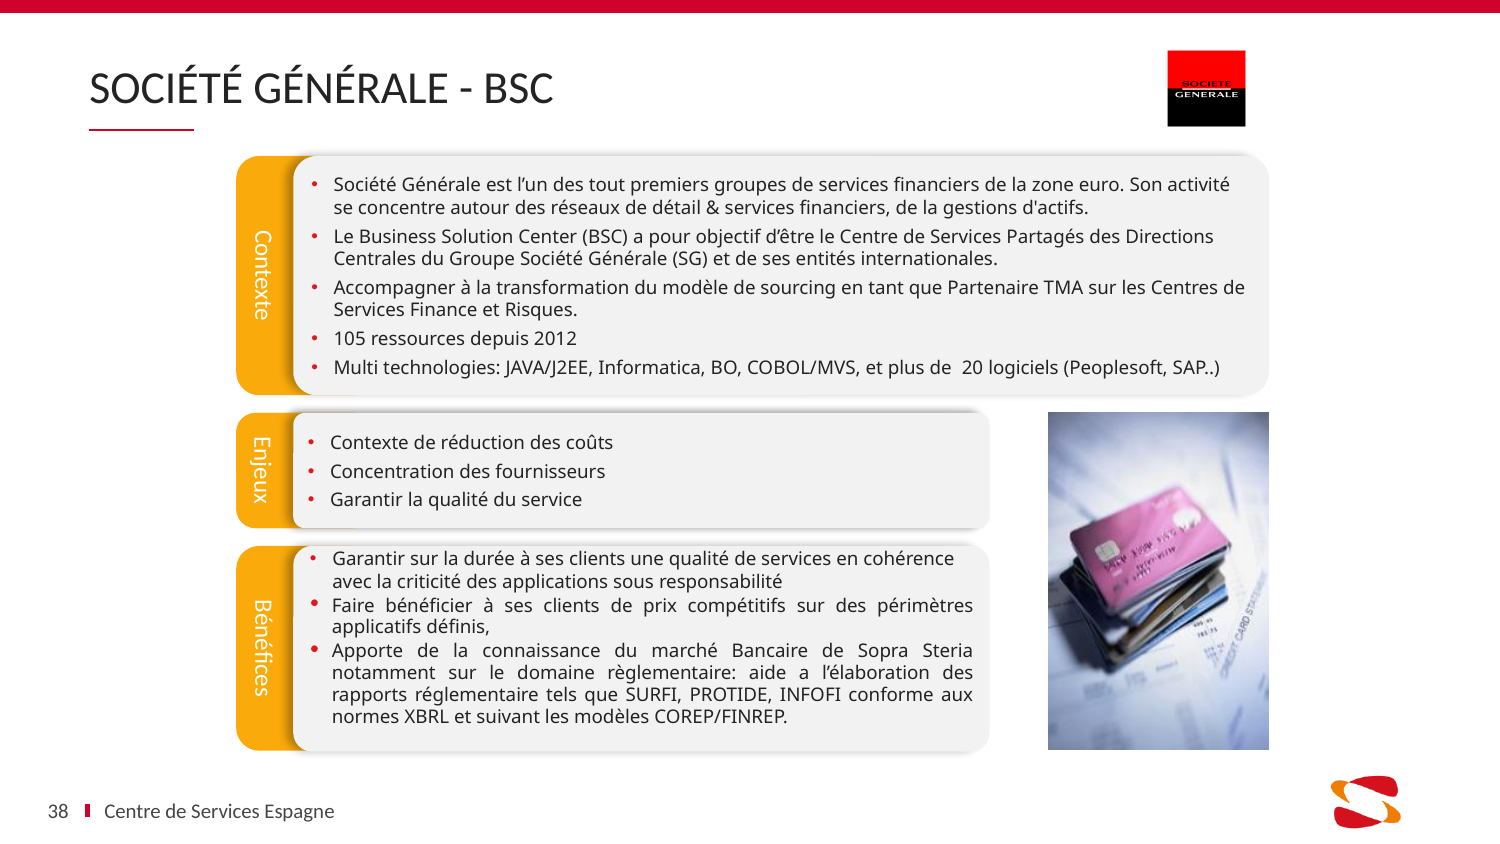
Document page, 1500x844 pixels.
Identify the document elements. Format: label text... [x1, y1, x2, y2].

text_box Bénéfices [234, 543, 293, 753]
title Société générale - BSC [89, 23, 1410, 121]
text_box Contexte [234, 153, 299, 398]
text_box Garantir sur la durée à ses clients une qualité de services en cohérence avec la criticité des applications sous responsabilité Faire bénéficier à ses clients de prix compétitifs sur des périmètres applicatifs définis, Apporte de la connaissance du marché Bancaire de Sopra Steria notamment sur le domaine règlementaire: aide a l’élaboration des rapports réglementaire tels que SURFI, PROTIDE, INFOFI conforme aux normes XBRL et suivant les modèles COREP/FINREP. [293, 545, 990, 752]
text_box Enjeux [234, 410, 289, 531]
picture [1048, 412, 1270, 750]
slide_number 38 [20, 800, 69, 821]
picture [1319, 767, 1412, 836]
text_box Contexte de réduction des coûts Concentration des fournisseurs Garantir la qualité du service [293, 412, 990, 529]
picture [1166, 49, 1247, 129]
footer Centre de Services Espagne [89, 800, 649, 821]
text_box Société Générale est l’un des tout premiers groupes de services financiers de la zone euro. Son activité se concentre autour des réseaux de détail & services financiers, de la gestions d'actifs. Le Business Solution Center (BSC) a pour objectif d’être le Centre de Services Partagés des Directions Centrales du Groupe Société Générale (SG) et de ses entités internationales. Accompagner à la transformation du modèle de sourcing en tant que Partenaire TMA sur les Centres de Services Finance et Risques. 105 ressources depuis 2012 Multi technologies: JAVA/J2EE, Informatica, BO, COBOL/MVS, et plus de 20 logiciels (Peoplesoft, SAP..) [293, 155, 1270, 396]
